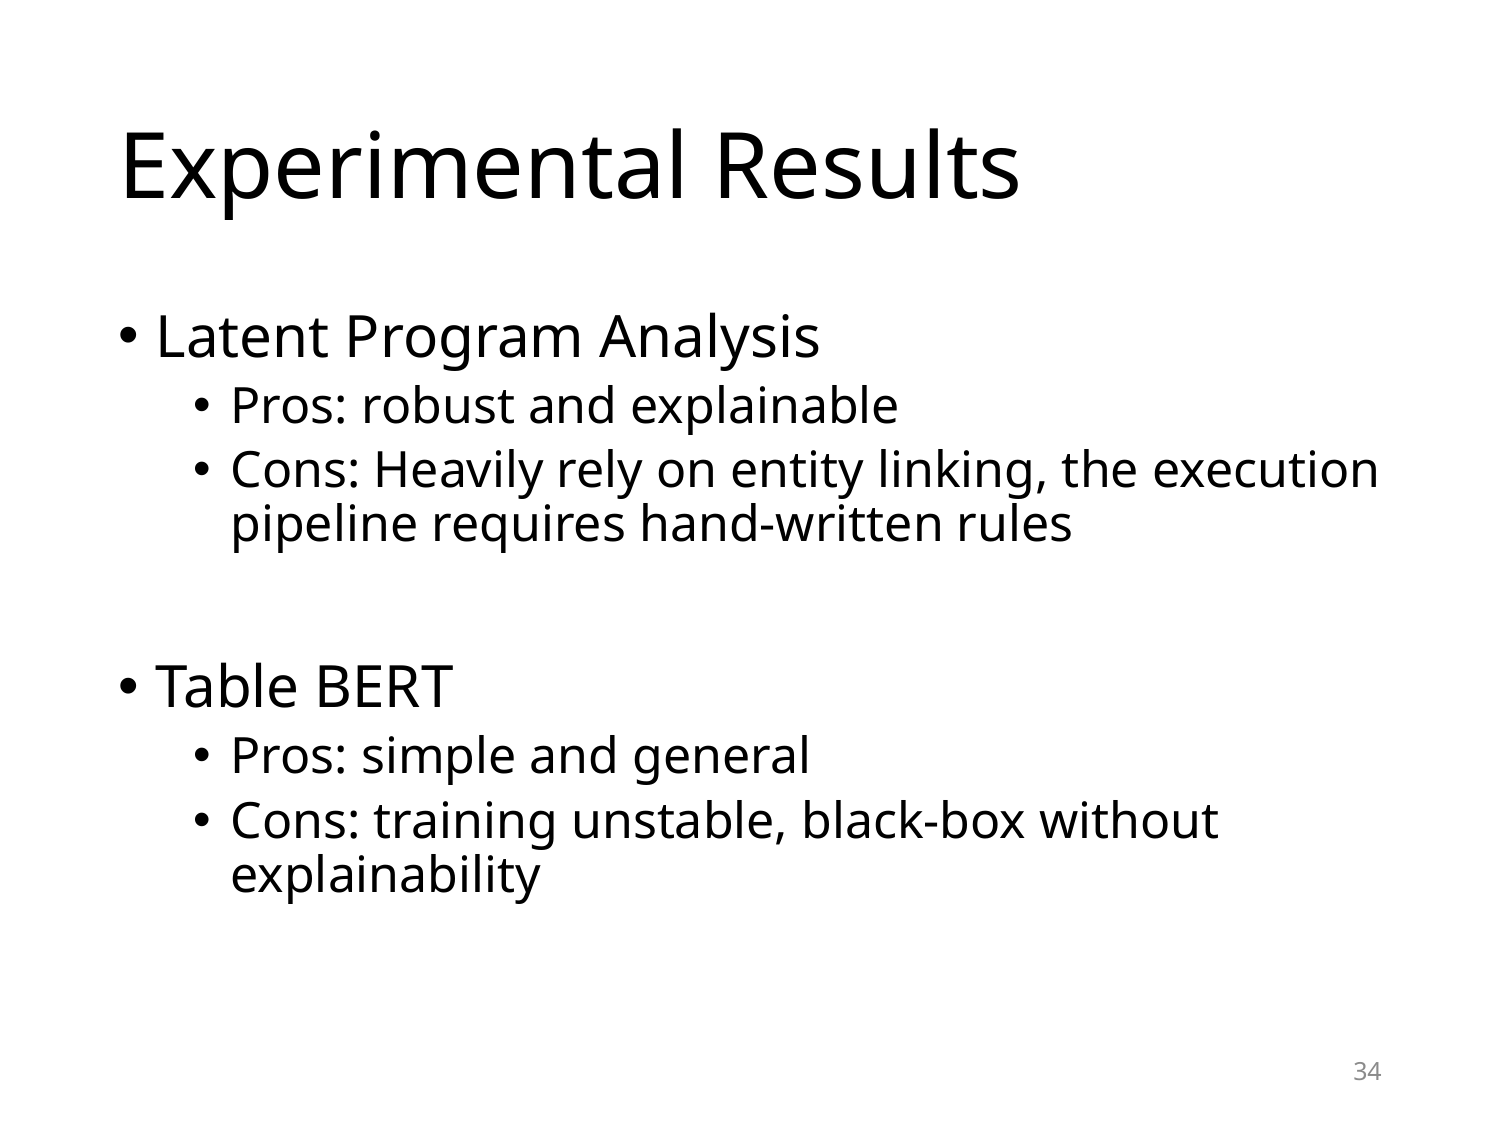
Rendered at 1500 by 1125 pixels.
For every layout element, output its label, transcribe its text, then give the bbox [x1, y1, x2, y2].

slide_number 34 [1059, 1042, 1397, 1103]
list Latent Program Analysis Pros: robust and explainable Cons: Heavily rely on entity linking, the execution pipeline requires hand-written rules Table BERT Pros: simple and general Cons: training unstable, black-box without explainability [103, 299, 1397, 1014]
title Experimental Results [103, 59, 1397, 278]
